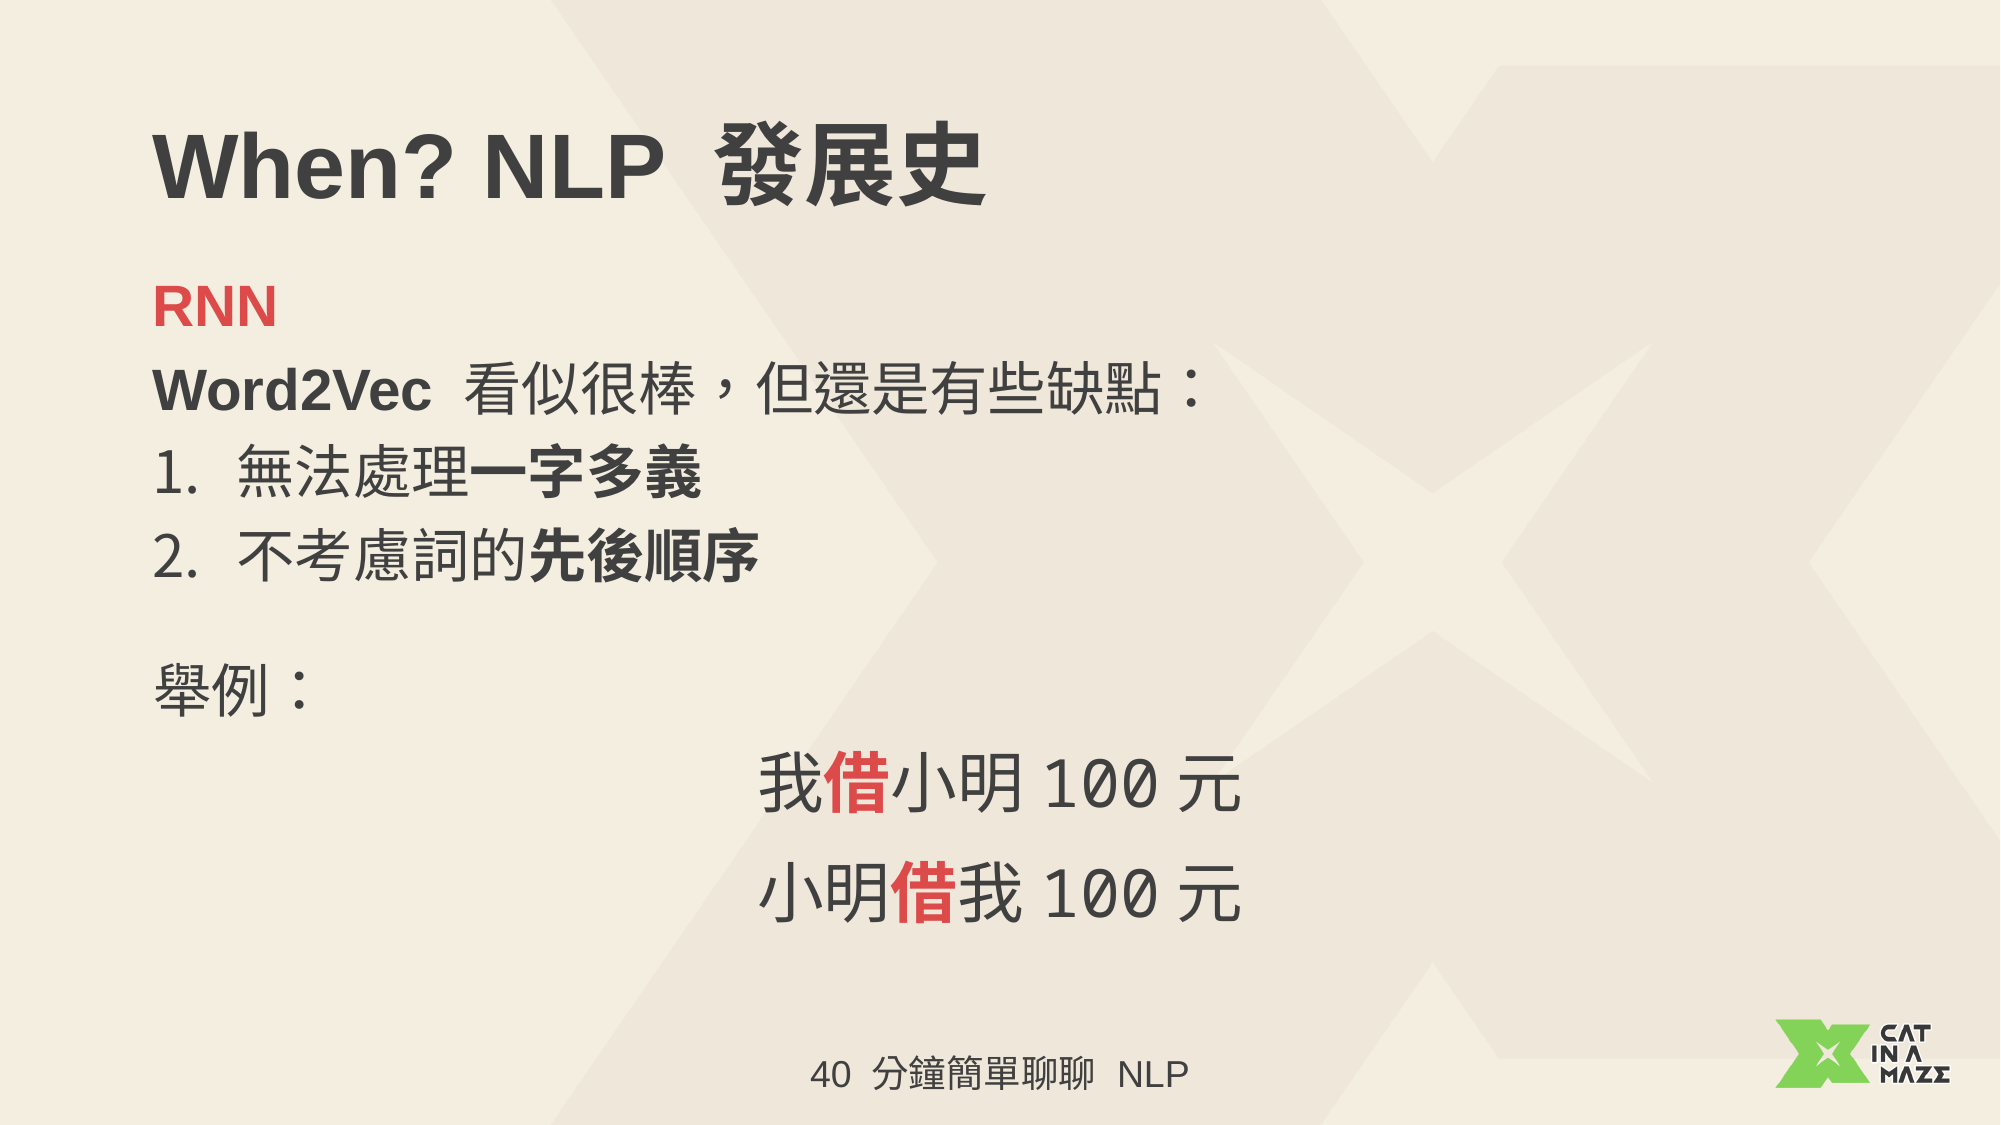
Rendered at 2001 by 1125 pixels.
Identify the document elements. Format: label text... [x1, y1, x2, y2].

list RNN Word2Vec 看似很棒，但還是有些缺點： 無法處理一字多義 不考慮詞的先後順序 [137, 268, 1863, 607]
picture [0, 0, 2001, 1125]
footer 40 分鐘簡單聊聊 NLP [662, 1042, 1338, 1103]
text_box 我借小明100元 [742, 733, 1258, 828]
text_box 小明借我100元 [742, 843, 1258, 939]
text_box 舉例： [138, 647, 344, 732]
title When? NLP 發展史 [137, 59, 1863, 268]
